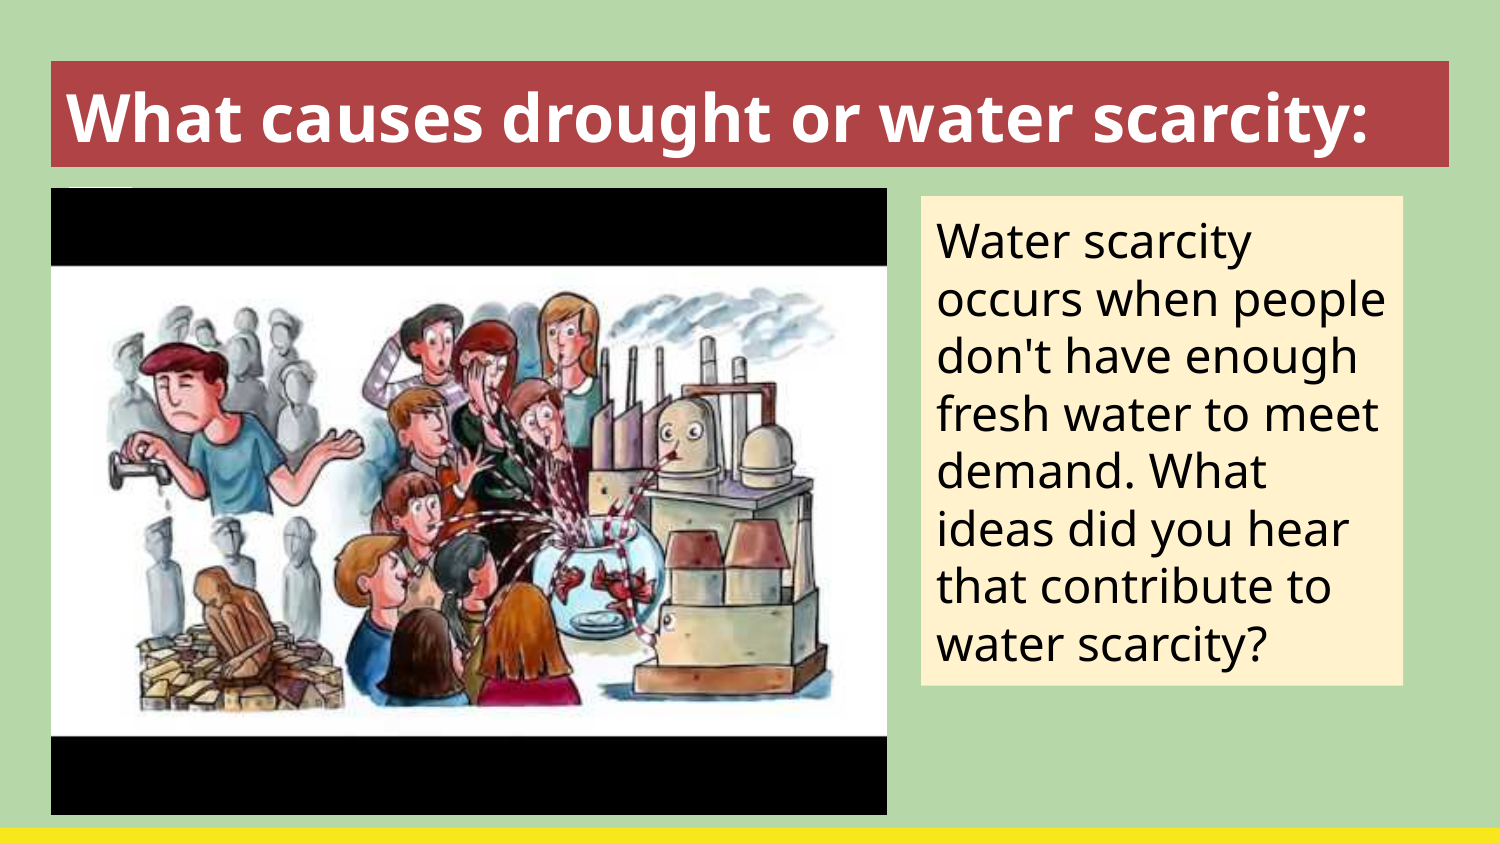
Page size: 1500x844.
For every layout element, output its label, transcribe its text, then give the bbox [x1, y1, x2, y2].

picture [50, 187, 887, 815]
text_box [64, 185, 961, 251]
text_box Water scarcity occurs when people don't have enough fresh water to meet demand. What ideas did you hear that contribute to water scarcity? [921, 196, 1404, 686]
title What causes drought or water scarcity: [51, 61, 1449, 167]
